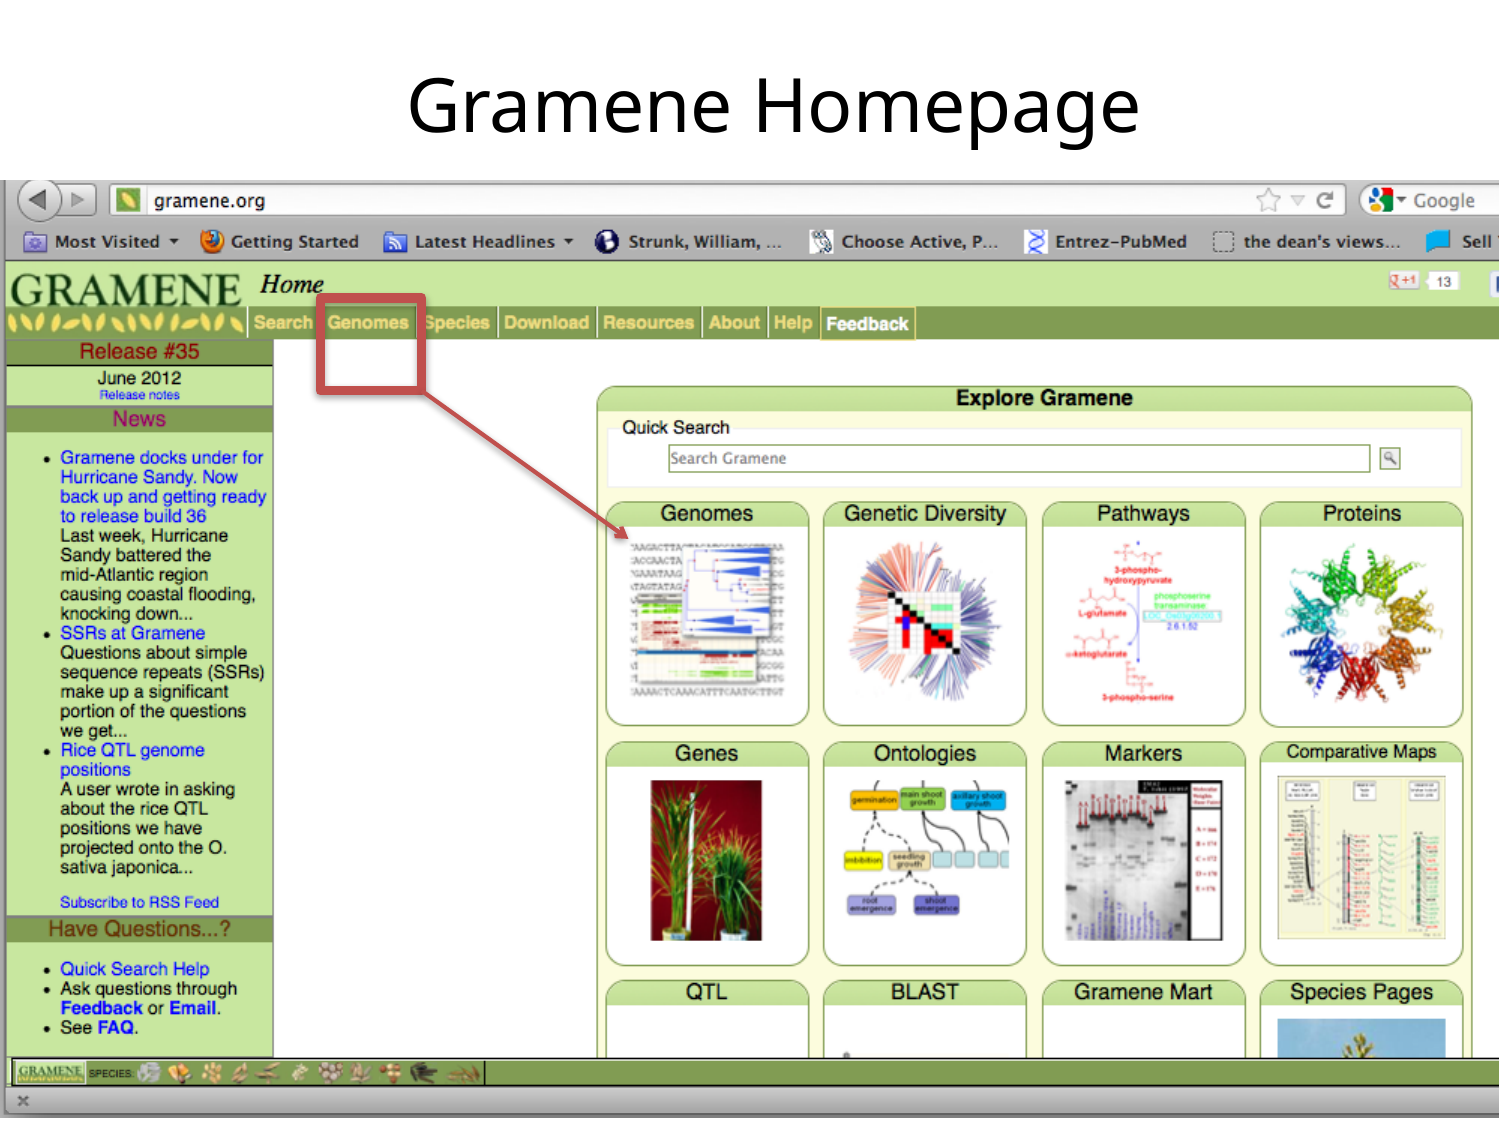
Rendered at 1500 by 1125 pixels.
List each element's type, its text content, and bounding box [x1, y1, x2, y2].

picture [0, 180, 1500, 1119]
text_box Gramene Homepage [391, 50, 1158, 155]
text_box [421, 390, 629, 540]
